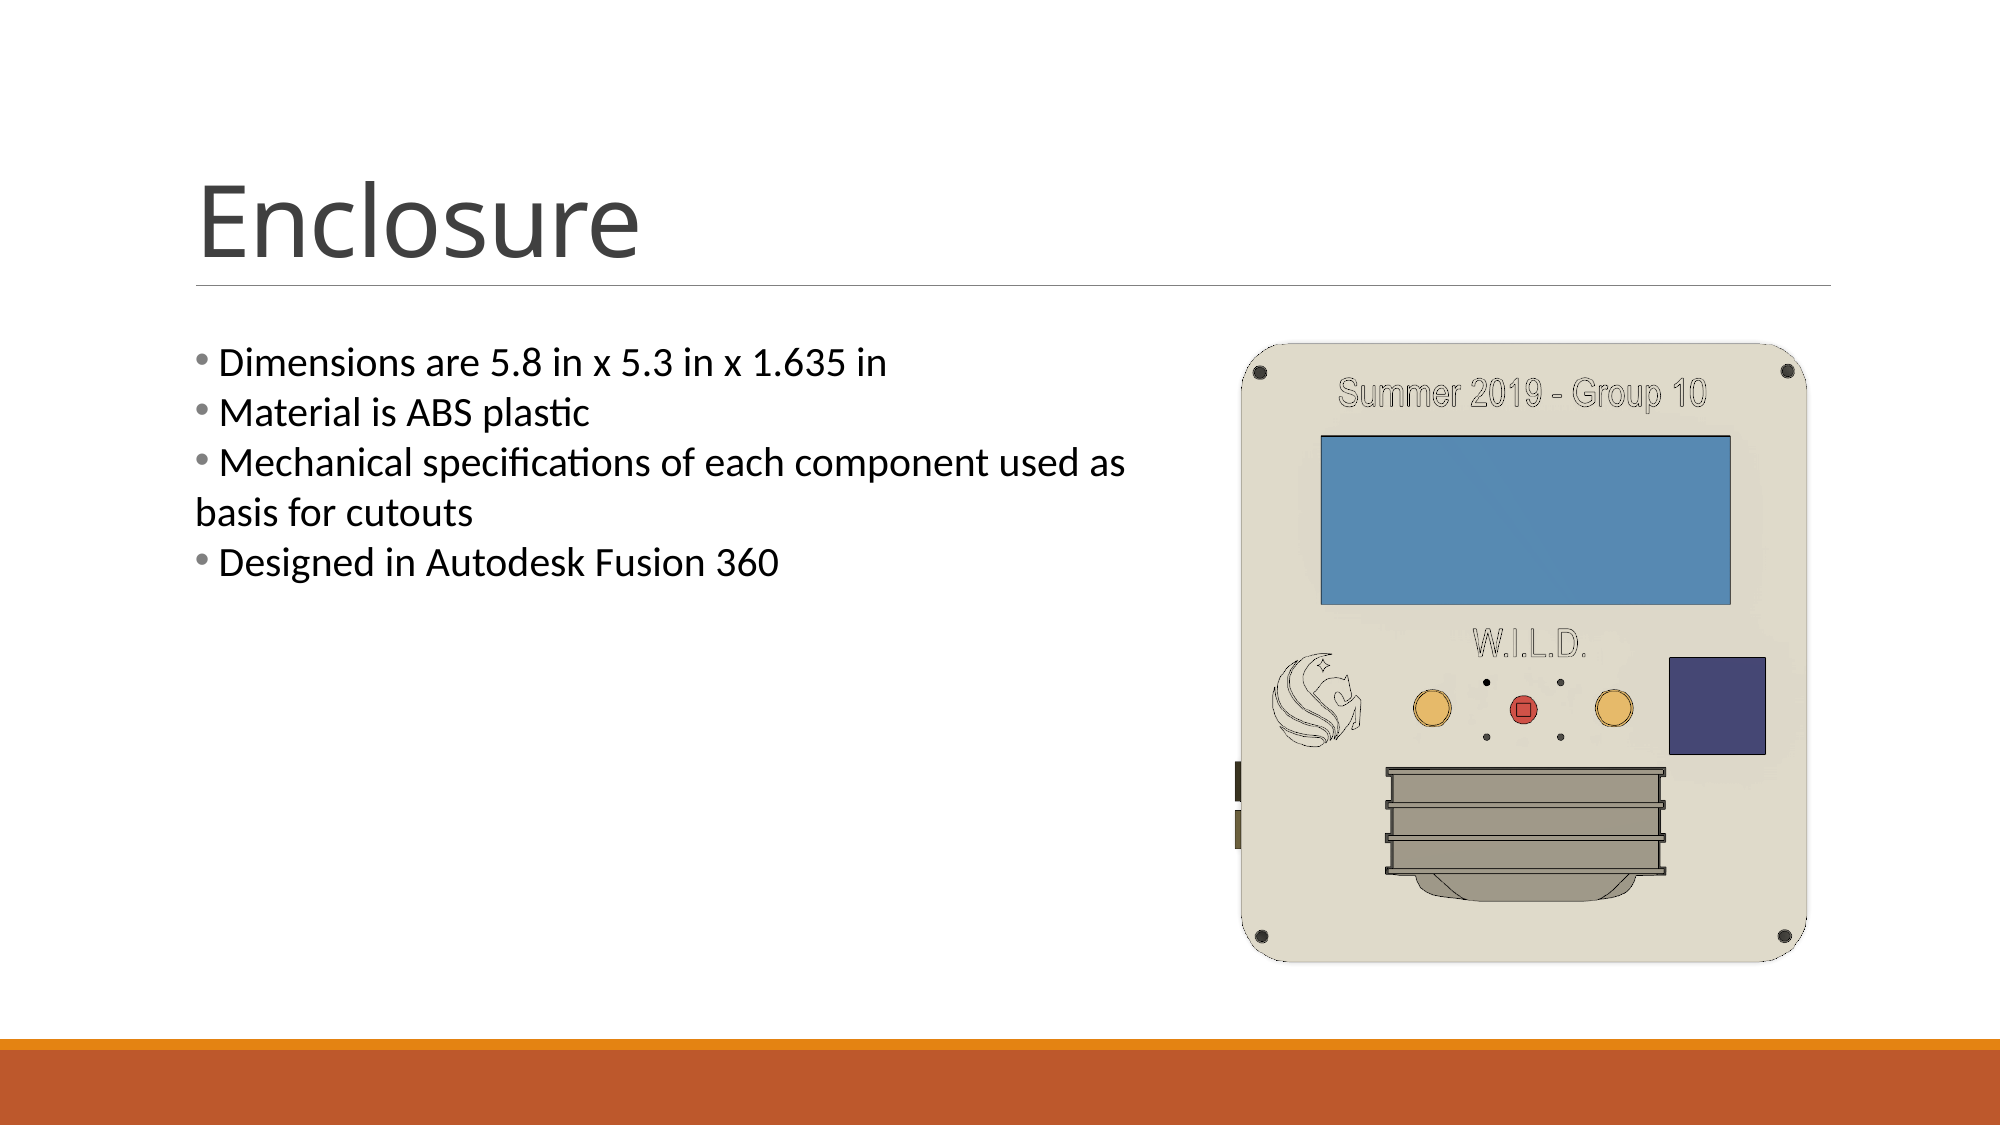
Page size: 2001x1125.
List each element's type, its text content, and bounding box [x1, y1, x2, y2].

text_box Dimensions are 5.8 in x 5.3 in x 1.635 in Material is ABS plastic Mechanical specifications of each component used as basis for cutouts Designed in Autodesk Fusion 360 [179, 327, 1200, 642]
title Enclosure [180, 47, 1830, 285]
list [1214, 326, 1831, 988]
